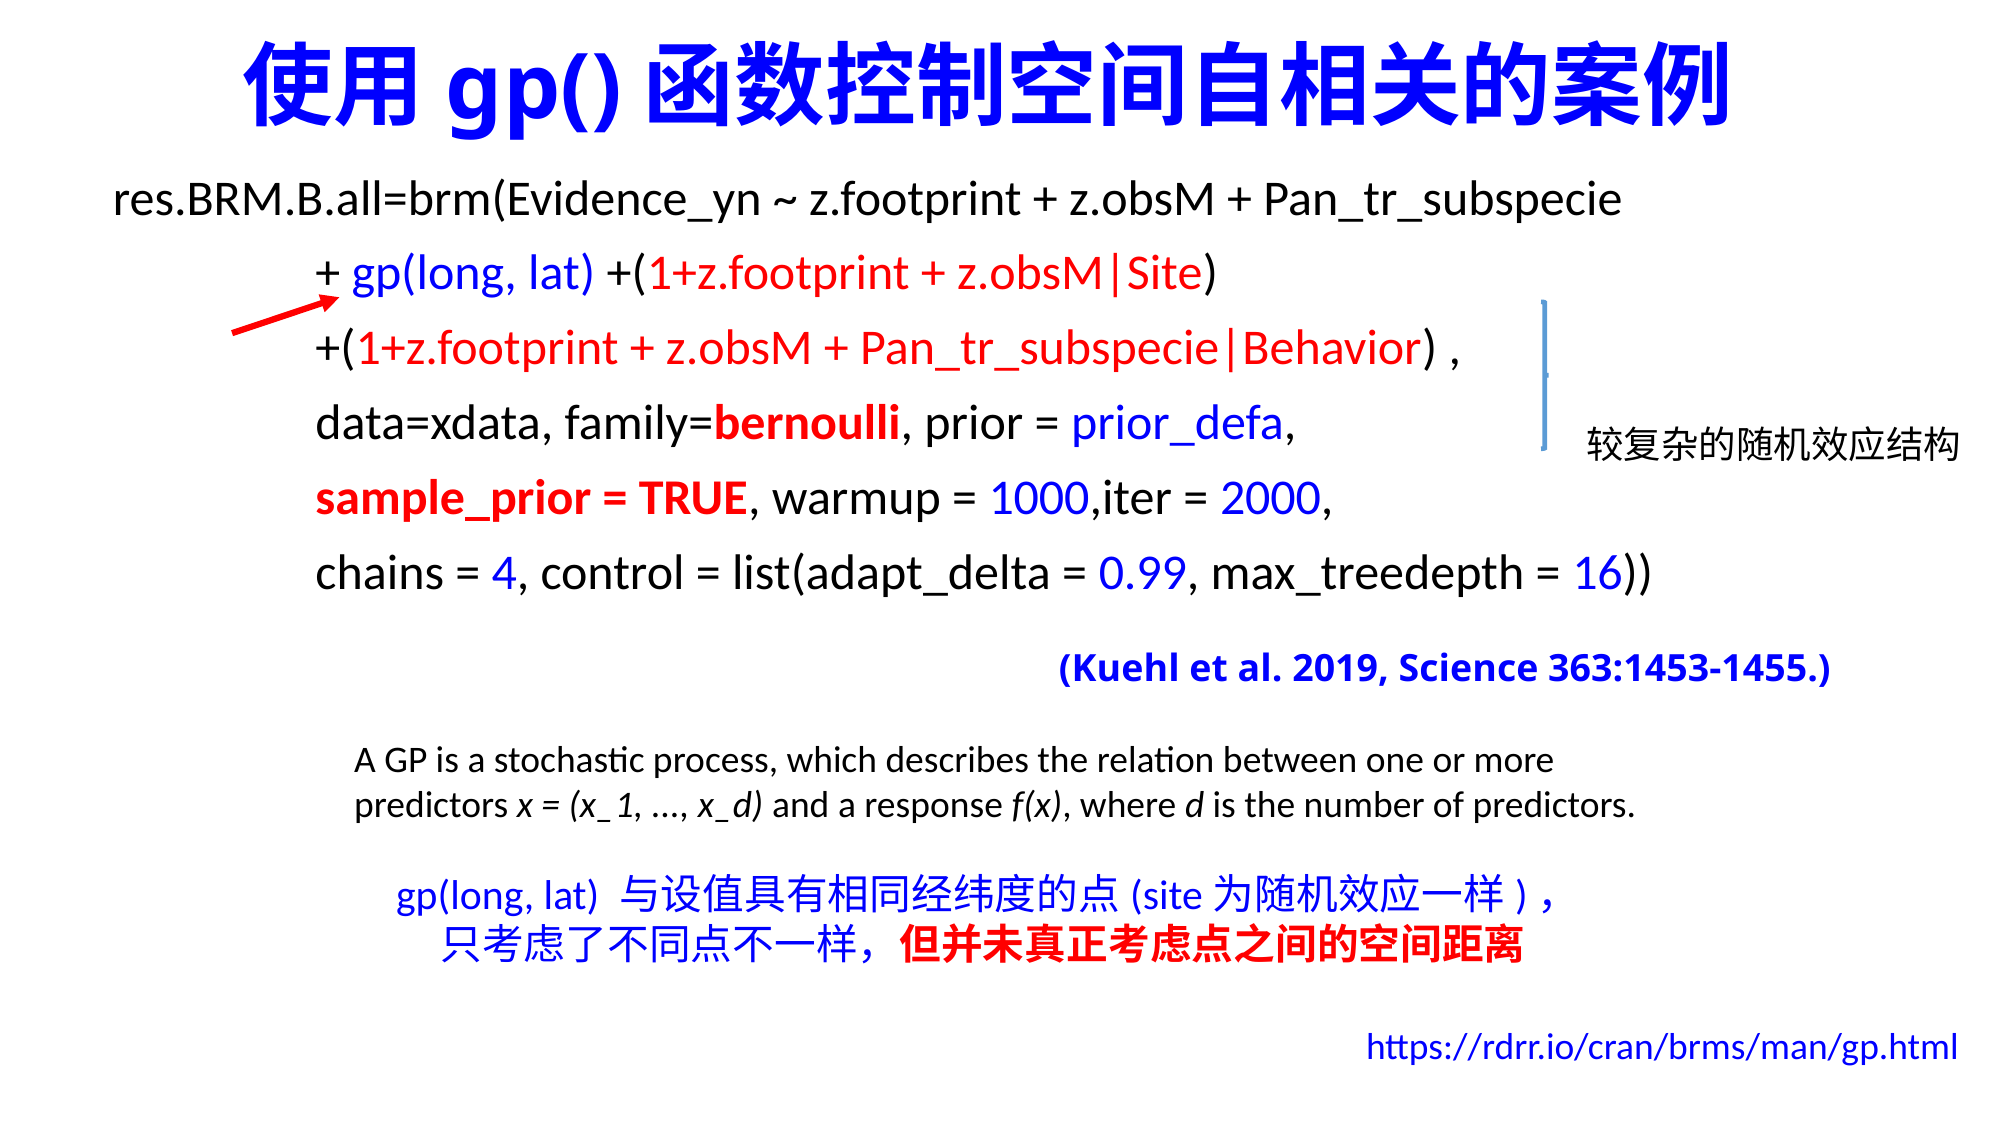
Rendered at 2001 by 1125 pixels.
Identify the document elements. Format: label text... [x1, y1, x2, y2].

text_box gp(long, lat) 与设值具有相同经纬度的点(site为随机效应一样)， 只考虑了不同点不一样，但并未真正考虑点之间的空间距离 [216, 860, 1760, 976]
title 使用gp()函数控制空间自相关的案例 [125, 32, 1851, 146]
text_box (Kuehl et al. 2019, Science 363:1453-1455.) [1044, 636, 1847, 697]
text_box A GP is a stochastic process, which describes the relation between one or more predictors x = (x_1, ..., x_d) and a response f(x), where d is the number of predictors. [339, 727, 1730, 833]
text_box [231, 297, 340, 334]
list res.BRM.B.all=brm(Evidence_yn ~ z.footprint + z.obsM + Pan_tr_subspecie + gp(long, lat) +(1+z.footprint + z.obsM|Site) +(1+z.footprint + z.obsM + Pan_tr_subspecie|Behavior) , data=xdata, family=bernoulli, prior = prior_defa, sample_prior = TRUE, warmup = 1000,iter = 2000, chains = 4, control = list(adapt_delta = 0.99, max_treedepth = 16)) [97, 164, 1909, 806]
text_box 较复杂的随机效应结构 [1571, 414, 1977, 474]
text_box [1541, 301, 1549, 450]
text_box https://rdrr.io/cran/brms/man/gp.html [1351, 1014, 1975, 1075]
